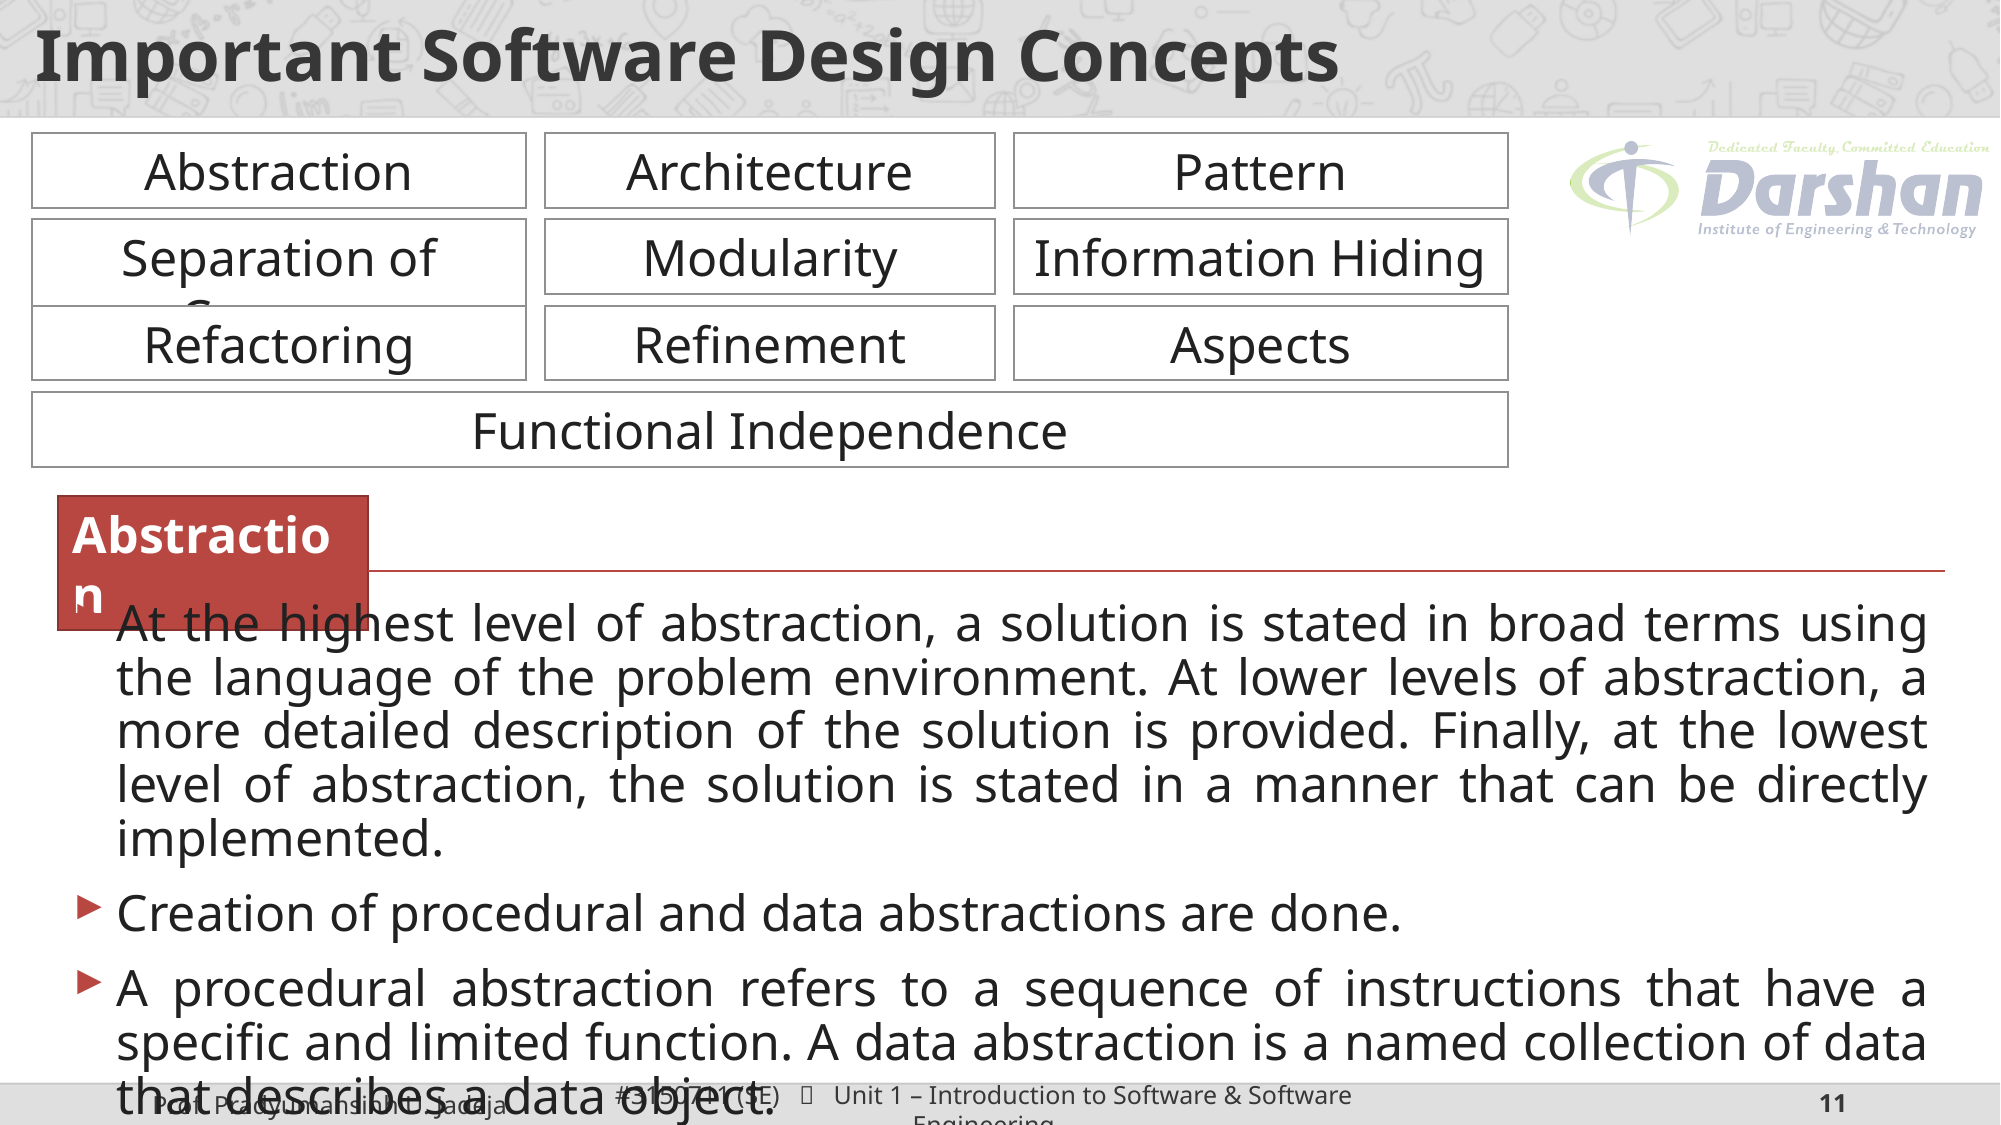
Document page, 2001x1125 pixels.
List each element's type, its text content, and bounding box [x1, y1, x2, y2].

text_box Aspects [1013, 305, 1509, 381]
text_box Abstraction [31, 132, 527, 209]
text_box Refactoring [31, 305, 527, 381]
text_box Separation of Concern [31, 218, 527, 305]
text_box Abstraction [57, 495, 369, 631]
text_box Functional Independence [31, 391, 1509, 468]
text_box Refinement [544, 305, 996, 381]
text_box At the highest level of abstraction, a solution is stated in broad terms using the language of the problem environment. At lower levels of abstraction, a more detailed description of the solution is provided. Finally, at the lowest level of abstraction, the solution is stated in a manner that can be directly implemented. Creation of procedural and data abstractions are done. A procedural abstraction refers to a sequence of instructions that have a specific and limited function. A data abstraction is a named collection of data that describes a data object. [58, 590, 1945, 933]
text_box Architecture [544, 132, 996, 209]
title Important Software Design Concepts [0, 0, 2000, 117]
text_box Information Hiding [1013, 218, 1509, 295]
text_box Pattern [1013, 132, 1509, 209]
text_box Modularity [544, 218, 996, 295]
